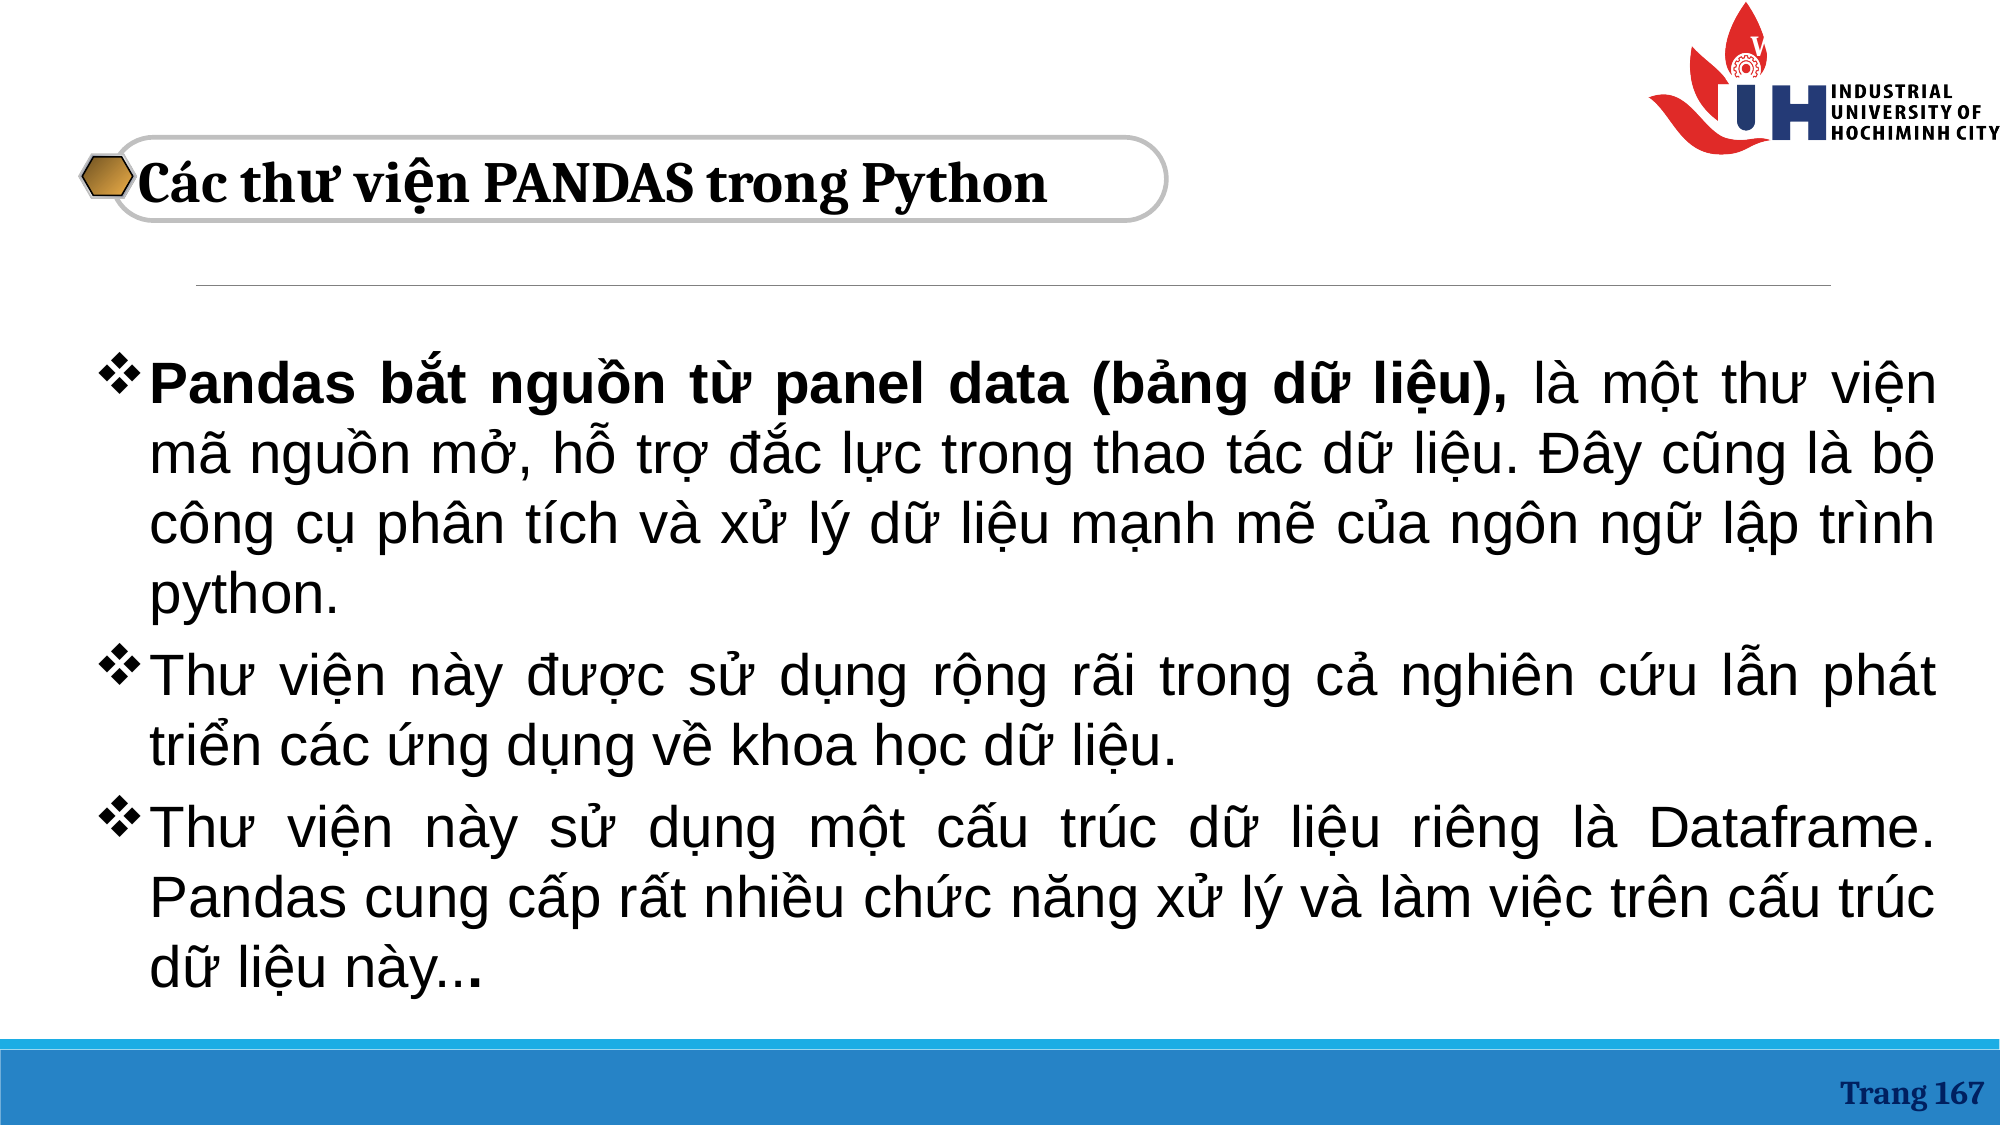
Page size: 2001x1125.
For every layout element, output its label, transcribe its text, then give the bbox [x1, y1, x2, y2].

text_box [78, 136, 1167, 222]
slide_number Trang 167 [1954, 1060, 2000, 1121]
text_box Pandas bắt nguồn từ panel data (bảng dữ liệu), là một thư viện mã nguồn mở, hỗ trợ đắc lực trong thao tác dữ liệu. Đây cũng là bộ công cụ phân tích và xử lý dữ liệu mạnh mẽ của ngôn ngữ lập trình python. Thư viện này được sử dụng rộng rãi trong cả nghiên cứu lẫn phát triển các ứng dụng về khoa học dữ liệu. Thư viện này sử dụng một cấu trúc dữ liệu riêng là Dataframe. Pandas cung cấp rất nhiều chức năng xử lý và làm việc trên cấu trúc dữ liệu này... [78, 338, 1954, 1125]
picture [1648, 1, 2000, 155]
